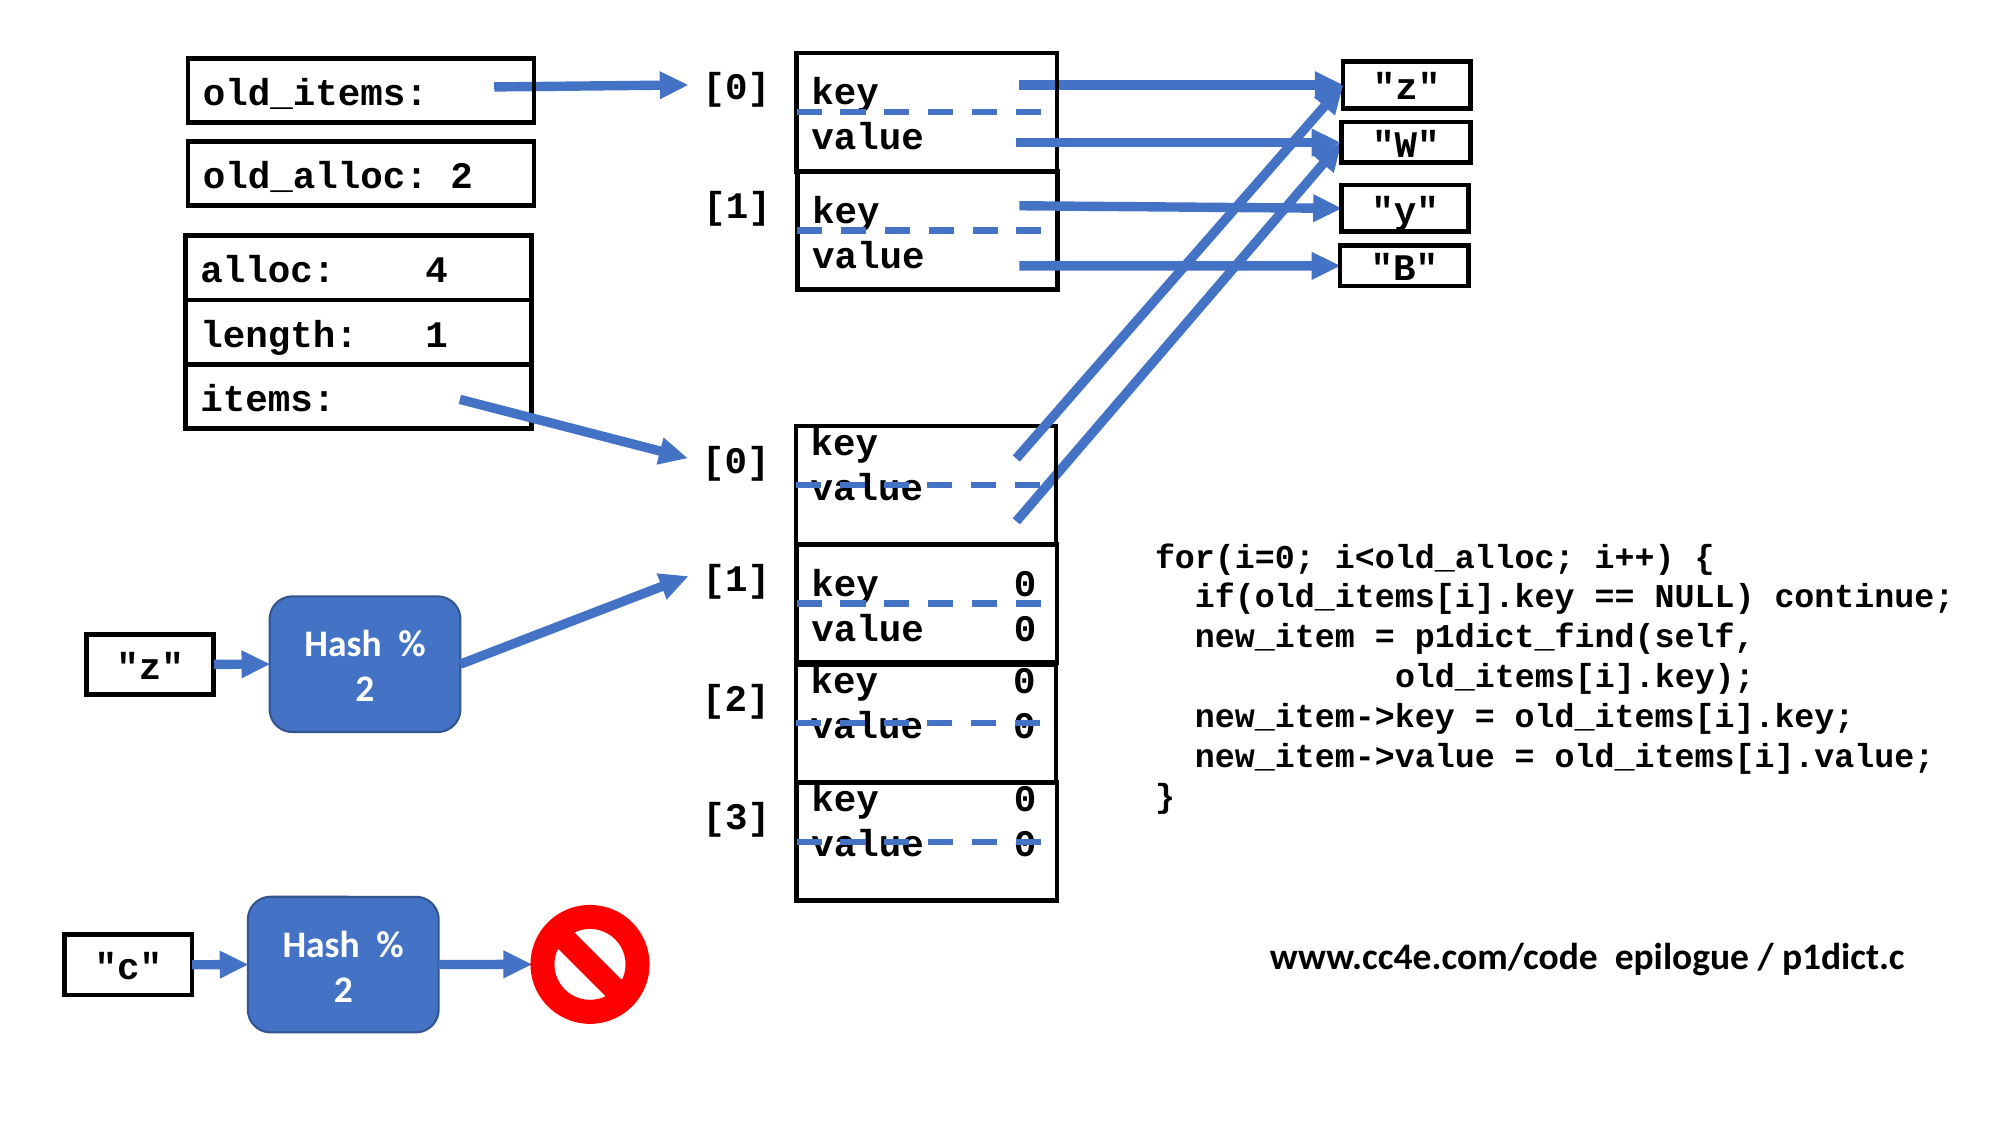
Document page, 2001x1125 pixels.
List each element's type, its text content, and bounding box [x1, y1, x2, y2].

text_box key value [796, 170, 1016, 230]
text_box key 0 value 0 [795, 724, 1057, 783]
text_box key value [796, 52, 1058, 112]
text_box key 0 value 0 [795, 663, 1057, 723]
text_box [460, 576, 688, 665]
text_box for(i=0; i<old_alloc; i++) { if(old_items[i].key == NULL) continue; new_item = p1dict_find(self, old_items[i].key); new_item->key = old_items[i].key; new_item->value = old_items[i].value; } [1140, 527, 1987, 822]
text_box "c" [64, 934, 193, 996]
text_box "y" [1343, 184, 1470, 233]
text_box key value [795, 425, 1016, 485]
text_box items: [185, 365, 533, 430]
text_box "z" [85, 633, 215, 695]
text_box [3] [687, 784, 854, 845]
text_box key value [796, 113, 1016, 170]
text_box key 0 value 0 [796, 782, 1058, 902]
text_box [530, 904, 650, 1024]
text_box key 0 value 0 [796, 543, 1058, 664]
text_box www.cc4e.com/code epilogue / p1dict.c [1255, 924, 1922, 984]
text_box "W" [1343, 121, 1471, 164]
text_box length: 1 [185, 299, 533, 365]
text_box [1] [688, 173, 855, 234]
text_box old_alloc: 2 [187, 140, 535, 207]
text_box old_items: [187, 57, 535, 124]
text_box [0] [687, 55, 854, 115]
text_box Hash % 2 [246, 895, 440, 1034]
text_box key value [796, 231, 1016, 291]
text_box alloc: 4 [185, 235, 533, 299]
text_box "B" [1343, 244, 1470, 287]
text_box [0] [687, 428, 854, 488]
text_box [1016, 85, 1343, 459]
text_box [1] [687, 546, 854, 607]
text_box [459, 399, 688, 459]
text_box "z" [1342, 61, 1471, 109]
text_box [1016, 459, 1342, 522]
text_box Hash % 2 [268, 595, 462, 734]
text_box [2] [687, 666, 854, 726]
text_box key value [795, 486, 1057, 545]
